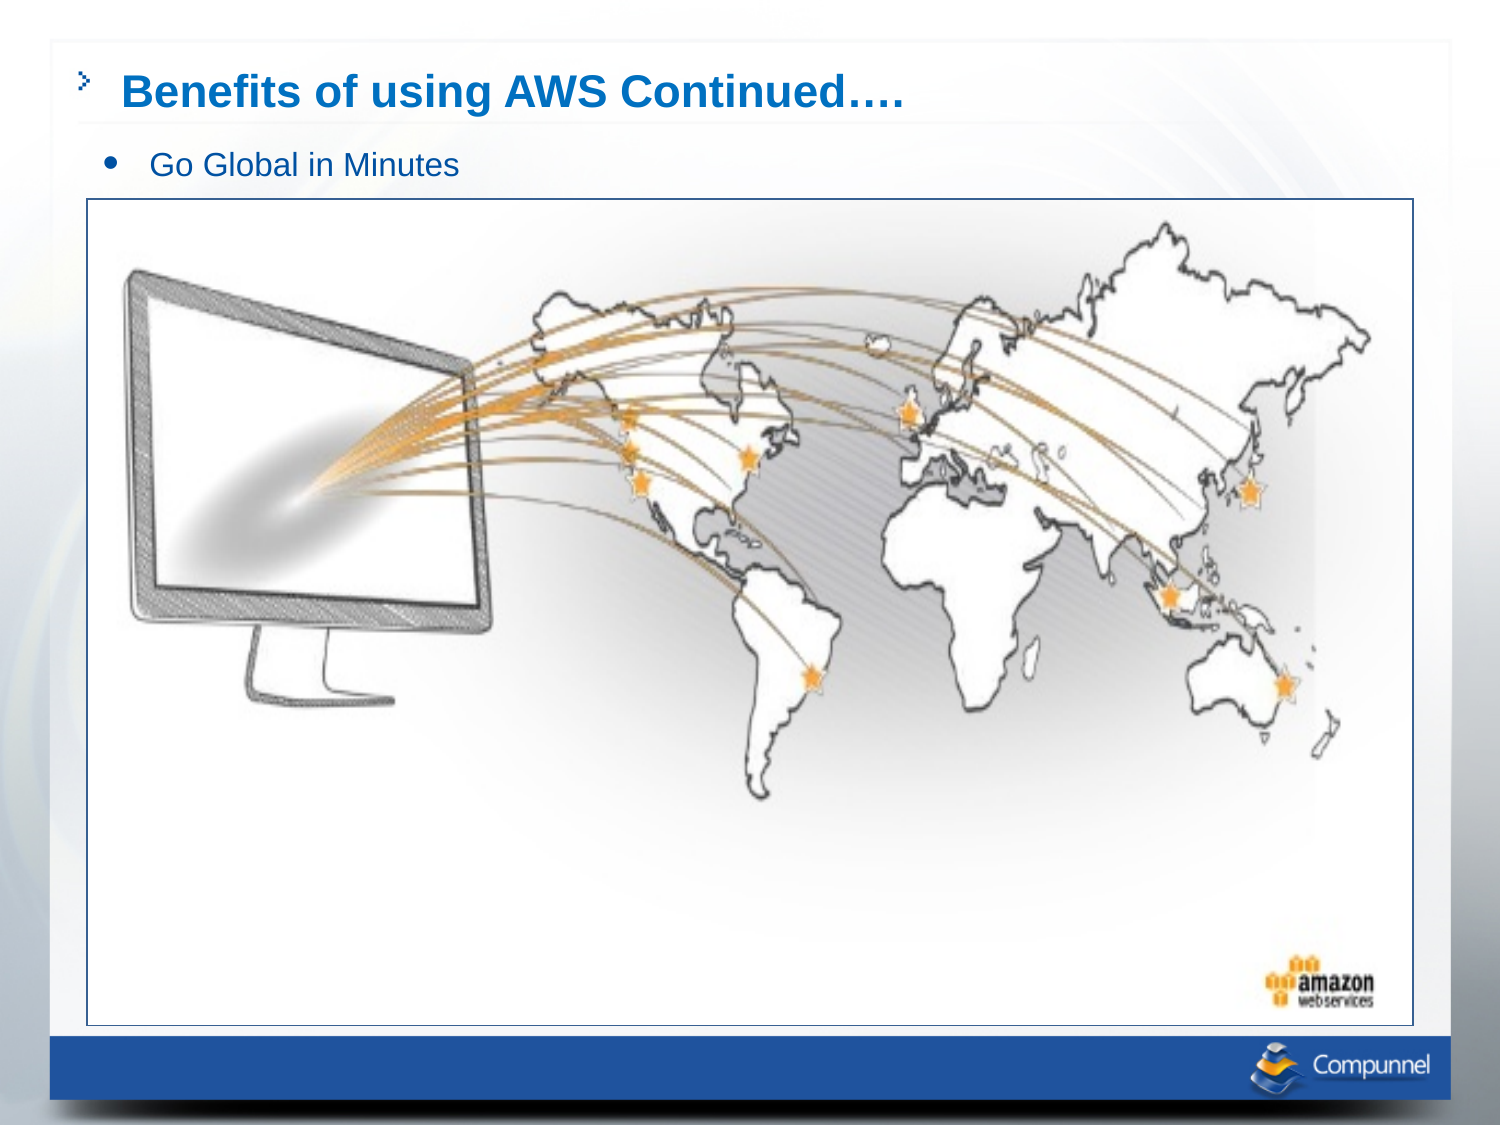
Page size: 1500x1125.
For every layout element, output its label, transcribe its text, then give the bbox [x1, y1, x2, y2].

list Go Global in Minutes [87, 135, 1413, 198]
picture [0, 0, 1500, 1125]
text_box Benefits of using AWS Continued…. [106, 54, 920, 125]
